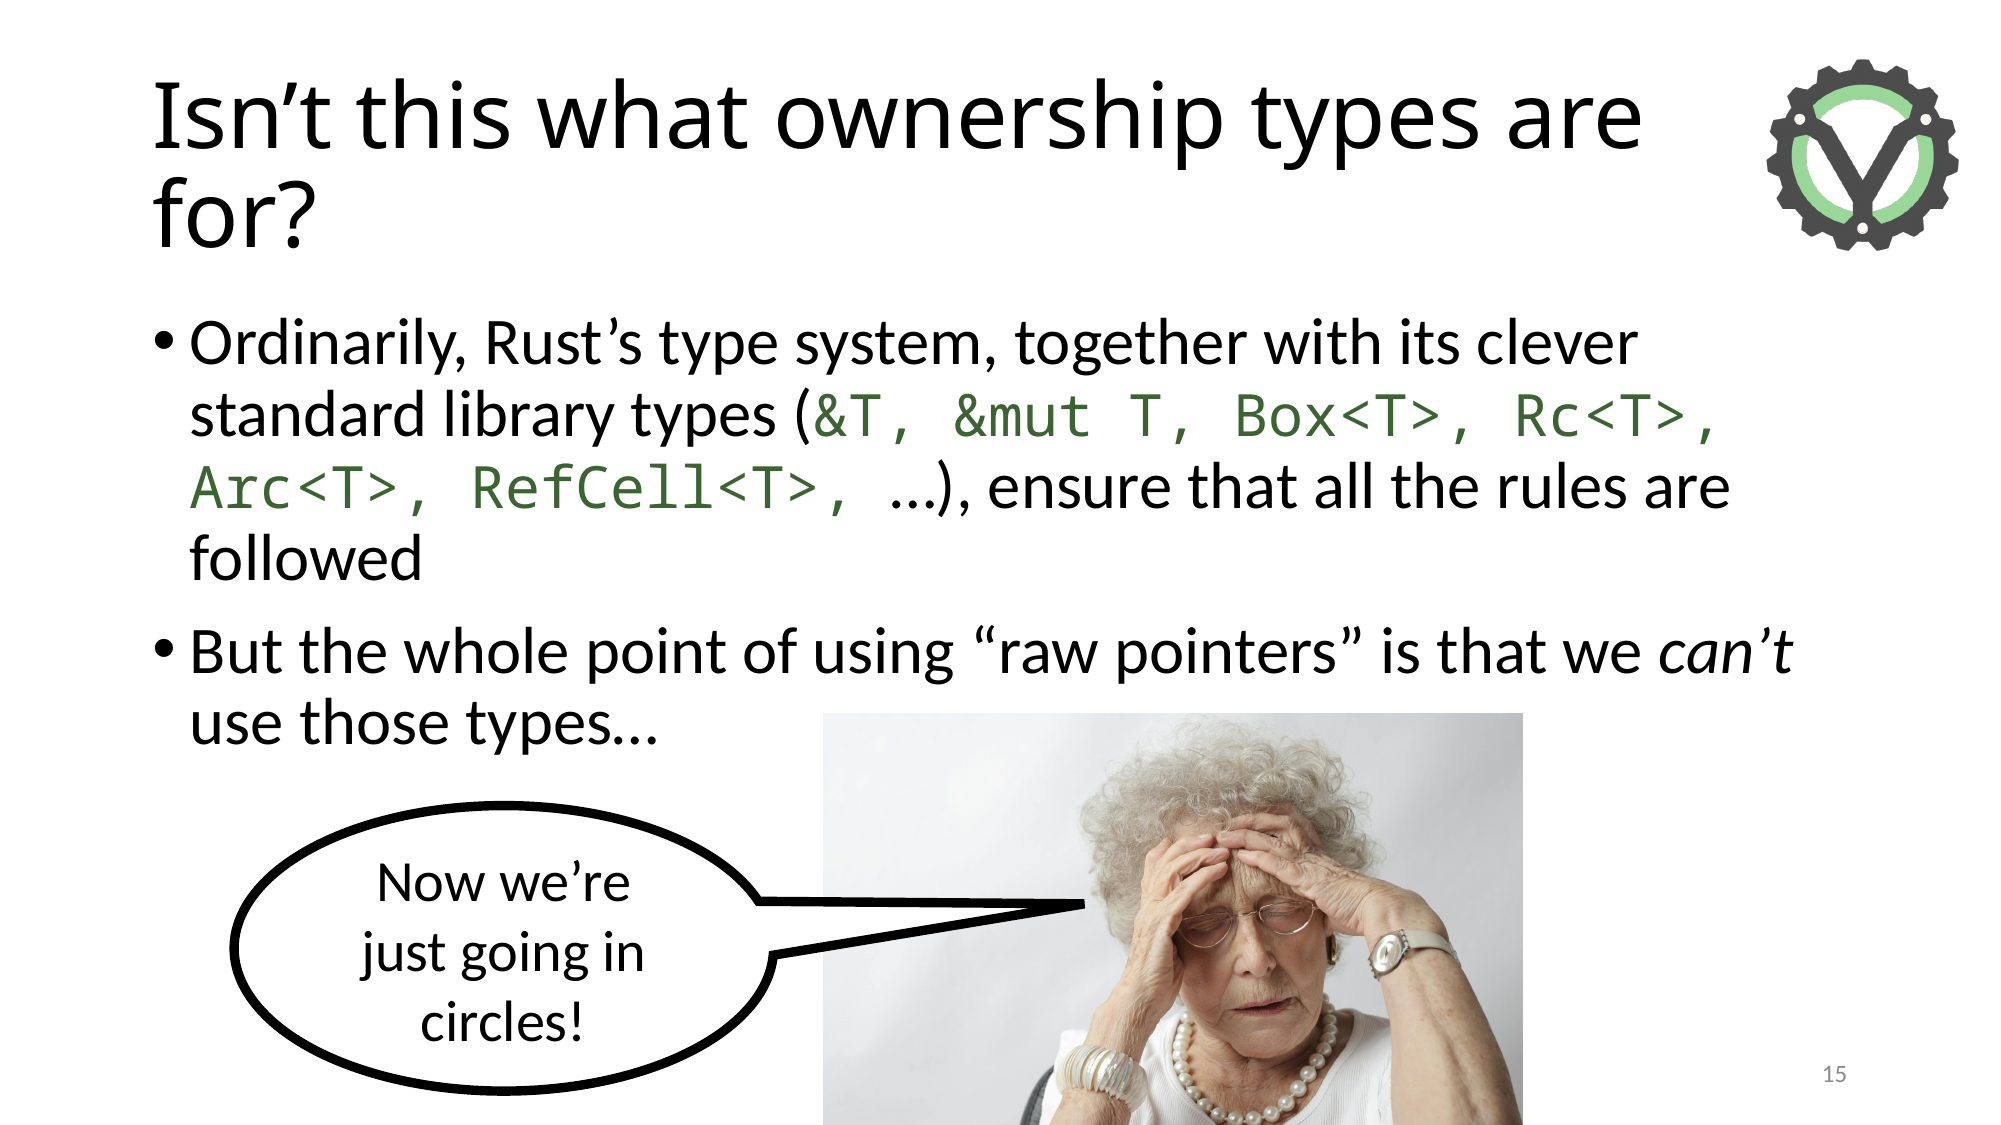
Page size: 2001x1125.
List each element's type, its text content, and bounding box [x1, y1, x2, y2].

slide_number 15 [1523, 1042, 1863, 1103]
list Ordinarily, Rust’s type system, together with its clever standard library types (&T, &mut T, Box<T>, Rc<T>, Arc<T>, RefCell<T>, …), ensure that all the rules are followed But the whole point of using “raw pointers” is that we can’t use those types… [137, 299, 1863, 1014]
title Isn’t this what ownership types are for? [137, 59, 1751, 278]
picture [823, 713, 1523, 1125]
text_box Now we’re just going in circles! [233, 804, 823, 1093]
picture [1766, 59, 1959, 252]
